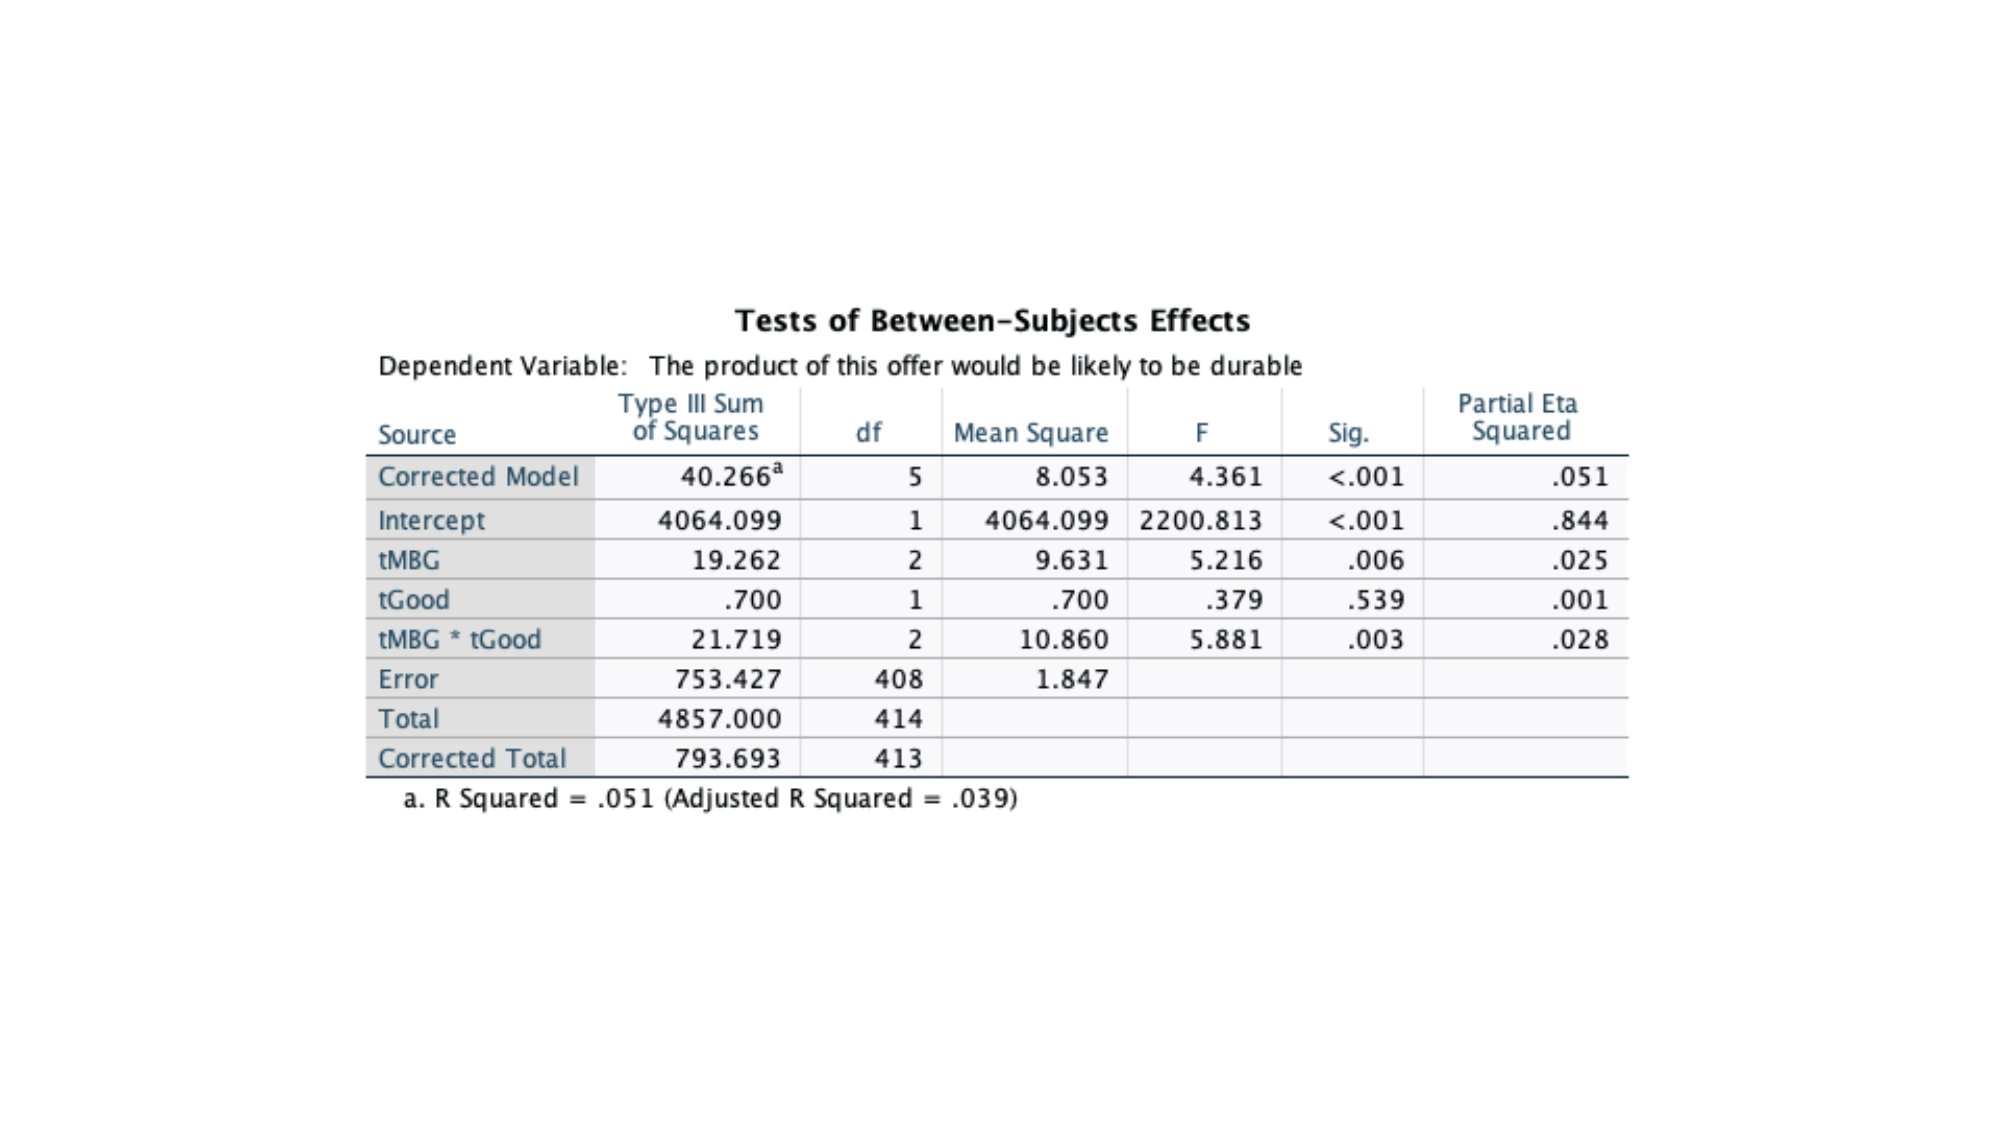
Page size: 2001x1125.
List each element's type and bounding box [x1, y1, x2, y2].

picture [356, 292, 1644, 833]
